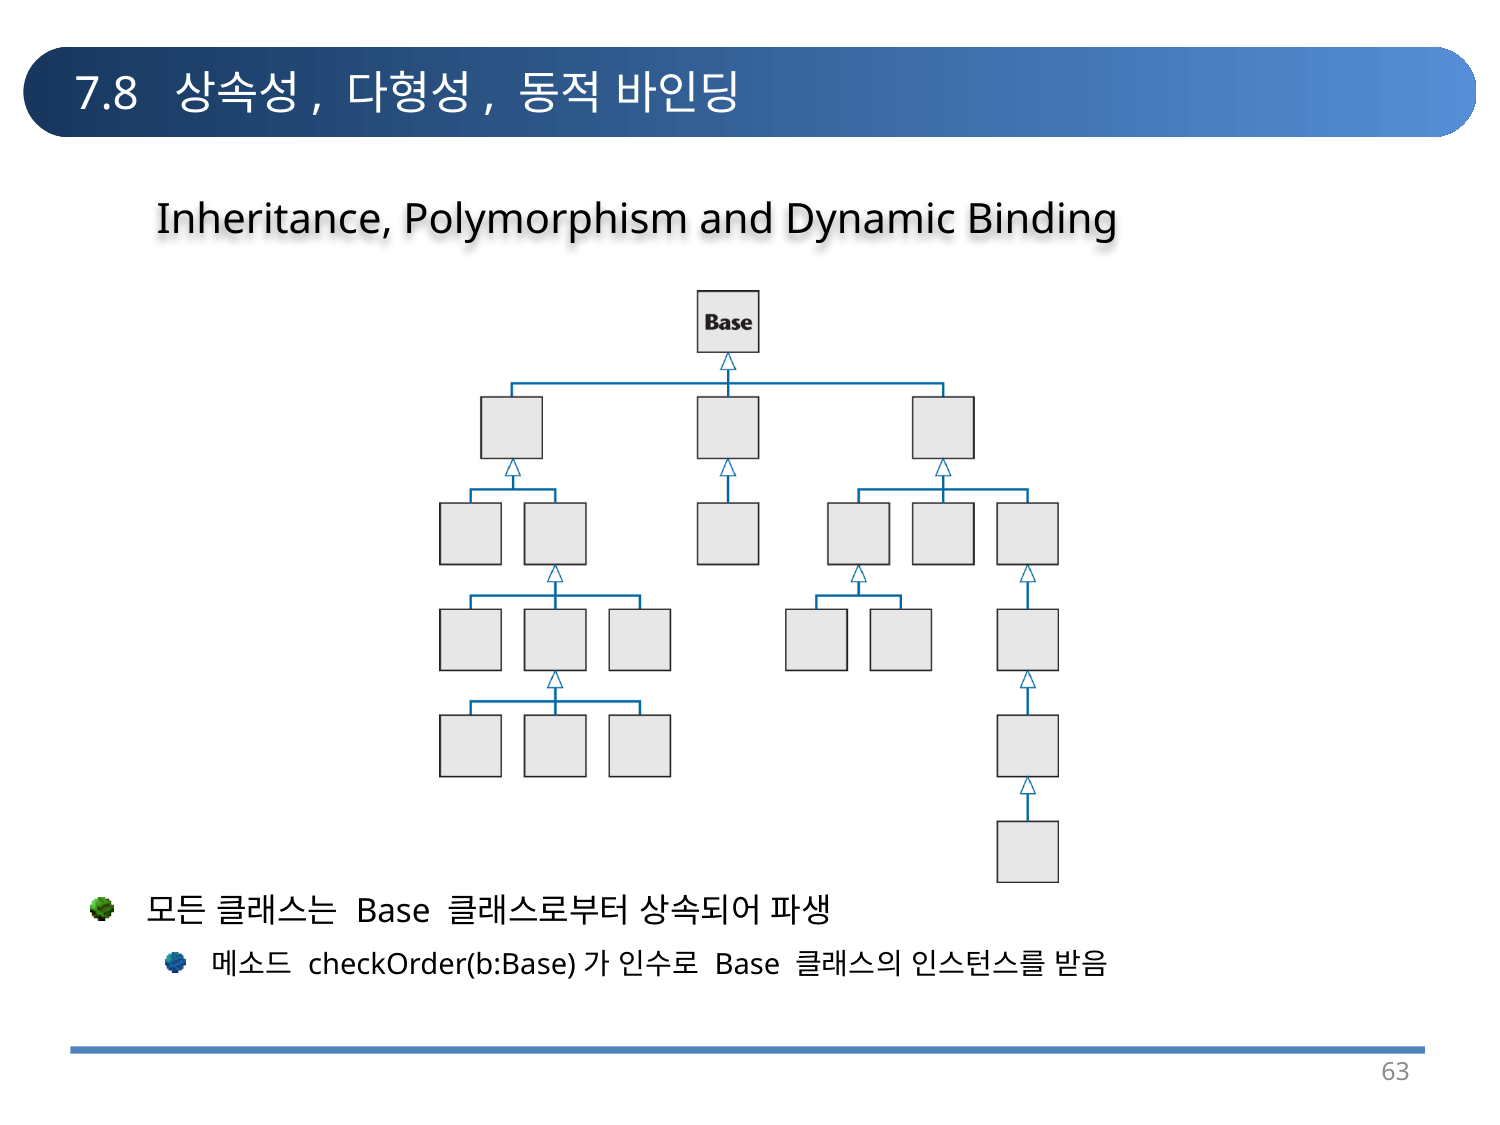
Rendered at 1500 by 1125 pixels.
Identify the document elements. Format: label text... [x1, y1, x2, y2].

picture [438, 290, 1059, 884]
list 모든 클래스는 Base 클래스로부터 상속되어 파생 메소드 checkOrder(b:Base)가 인수로 Base 클래스의 인스턴스를 받음 [74, 869, 1471, 1036]
picture [165, 952, 186, 973]
picture [90, 897, 114, 921]
slide_number 63 [1074, 1042, 1425, 1103]
title 7.8 상속성, 다형성, 동적 바인딩 [59, 56, 1410, 126]
list Inheritance, Polymorphism and Dynamic Binding [60, 180, 1215, 255]
